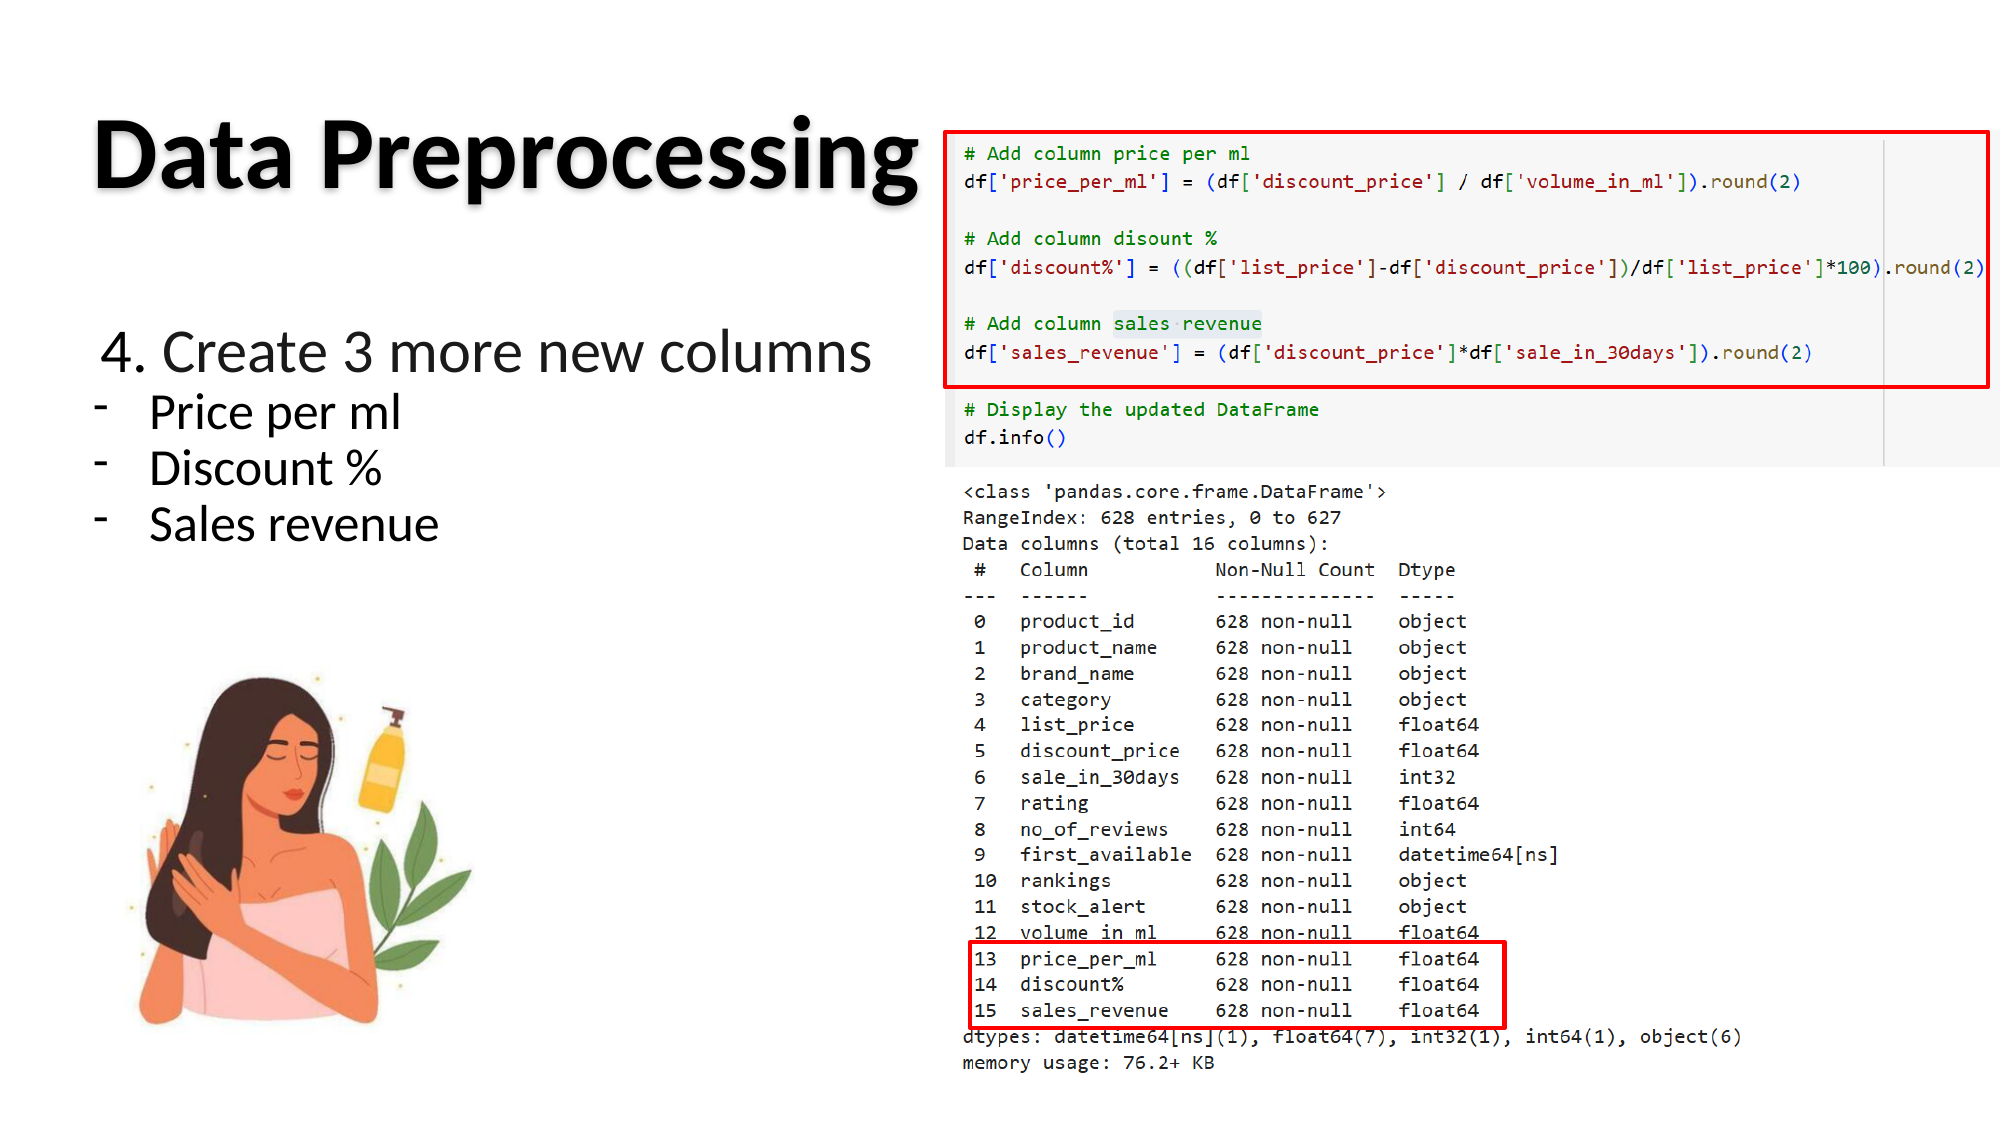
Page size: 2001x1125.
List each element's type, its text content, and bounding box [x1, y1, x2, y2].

picture [124, 653, 476, 1049]
title Data Preprocessing [77, 96, 1578, 219]
subtitle 4. Create 3 more new columns Price per ml Discount % Sales revenue [77, 276, 940, 1001]
picture [945, 130, 2000, 1077]
